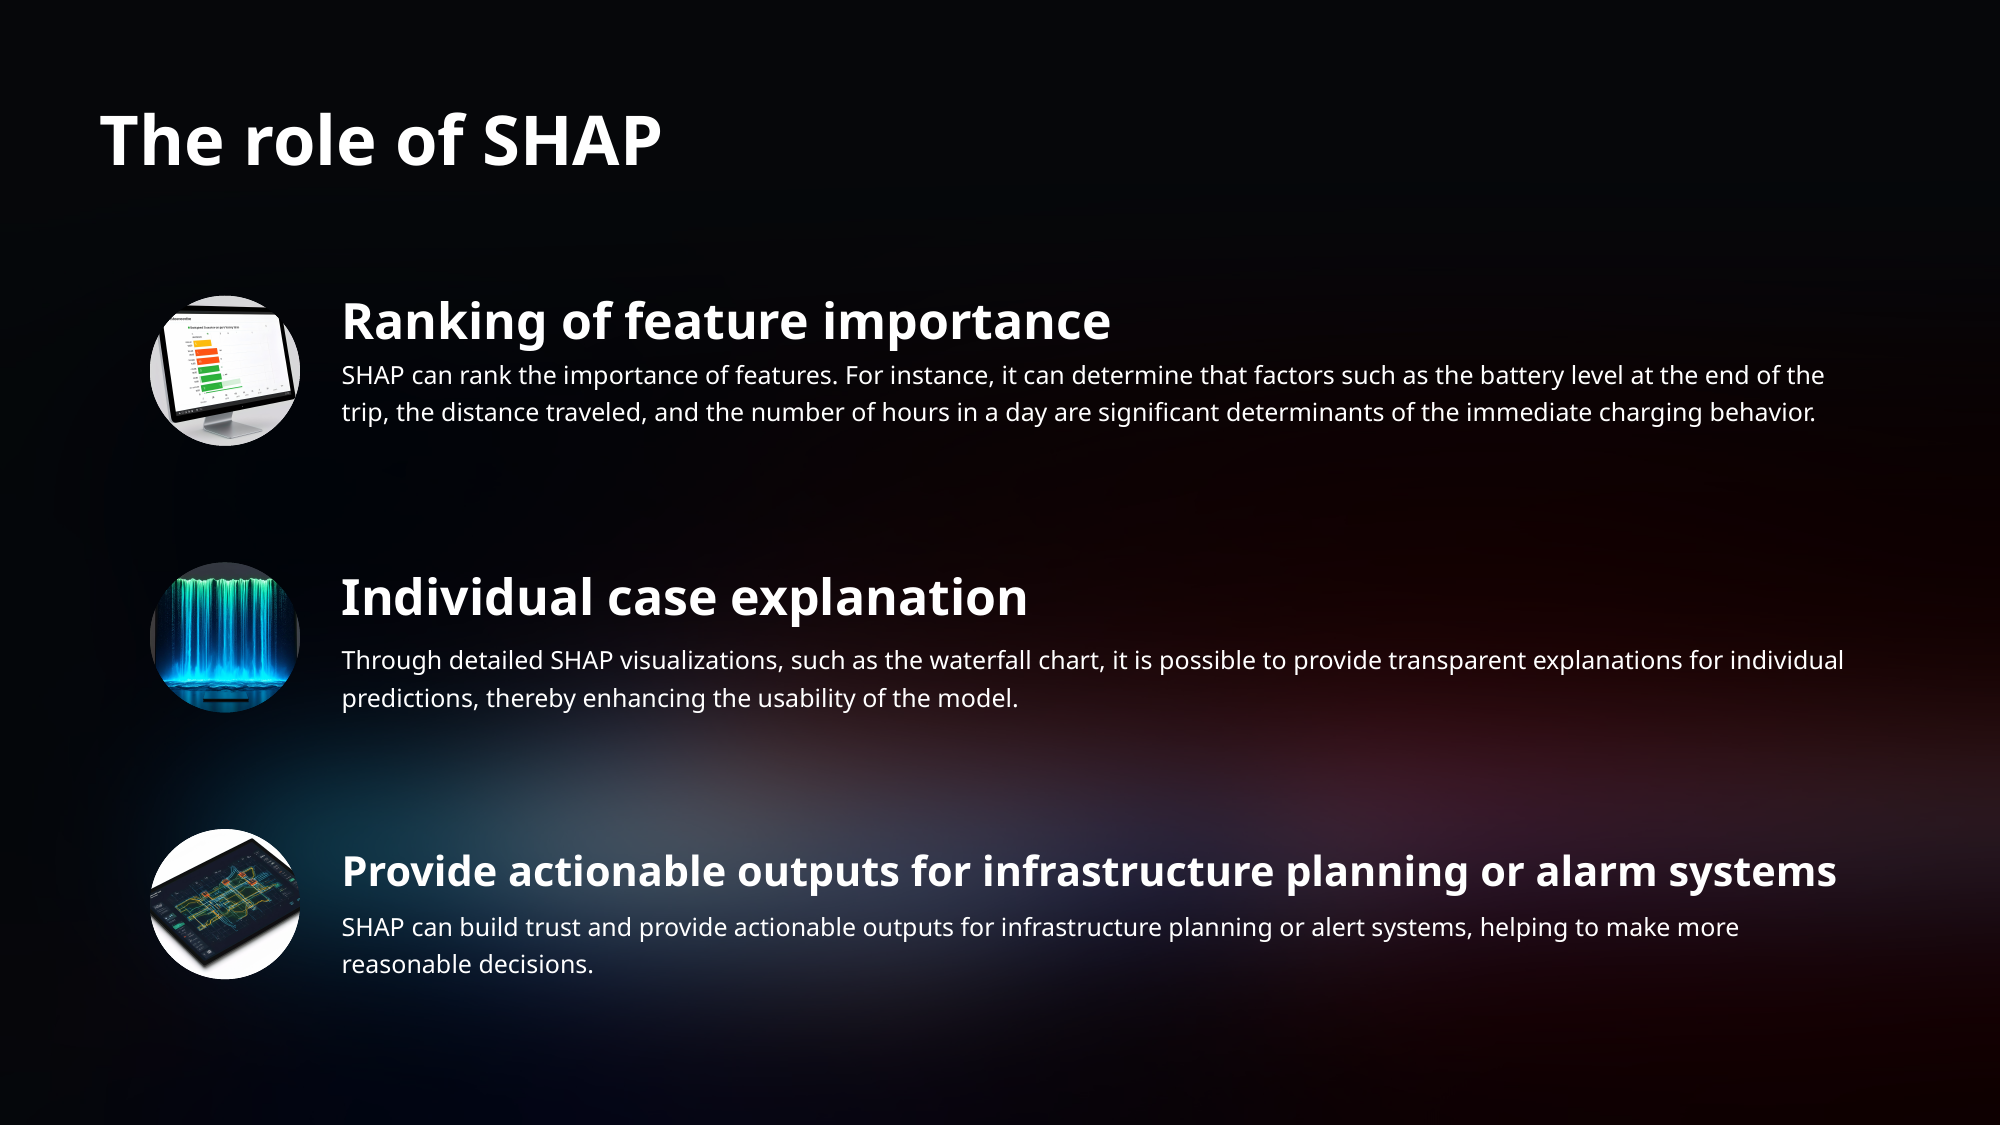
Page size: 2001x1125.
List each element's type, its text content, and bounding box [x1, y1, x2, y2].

list SHAP can rank the importance of features. For instance, it can determine that factors such as the battery level at the end of the trip, the distance traveled, and the number of hours in a day are significant determinants of the immediate charging behavior. [341, 352, 1850, 473]
list Individual case explanation [341, 558, 1850, 625]
title The role of SHAP [99, 87, 1900, 188]
picture [0, 0, 2000, 1125]
list Ranking of feature importance [341, 283, 1850, 350]
list Through detailed SHAP visualizations, such as the waterfall chart, it is possible to provide transparent explanations for individual predictions, thereby enhancing the usability of the model. [341, 637, 1850, 688]
list Provide actionable outputs for infrastructure planning or alarm systems [341, 833, 1850, 901]
list SHAP can build trust and provide actionable outputs for infrastructure planning or alert systems, helping to make more reasonable decisions. [341, 904, 1850, 1021]
